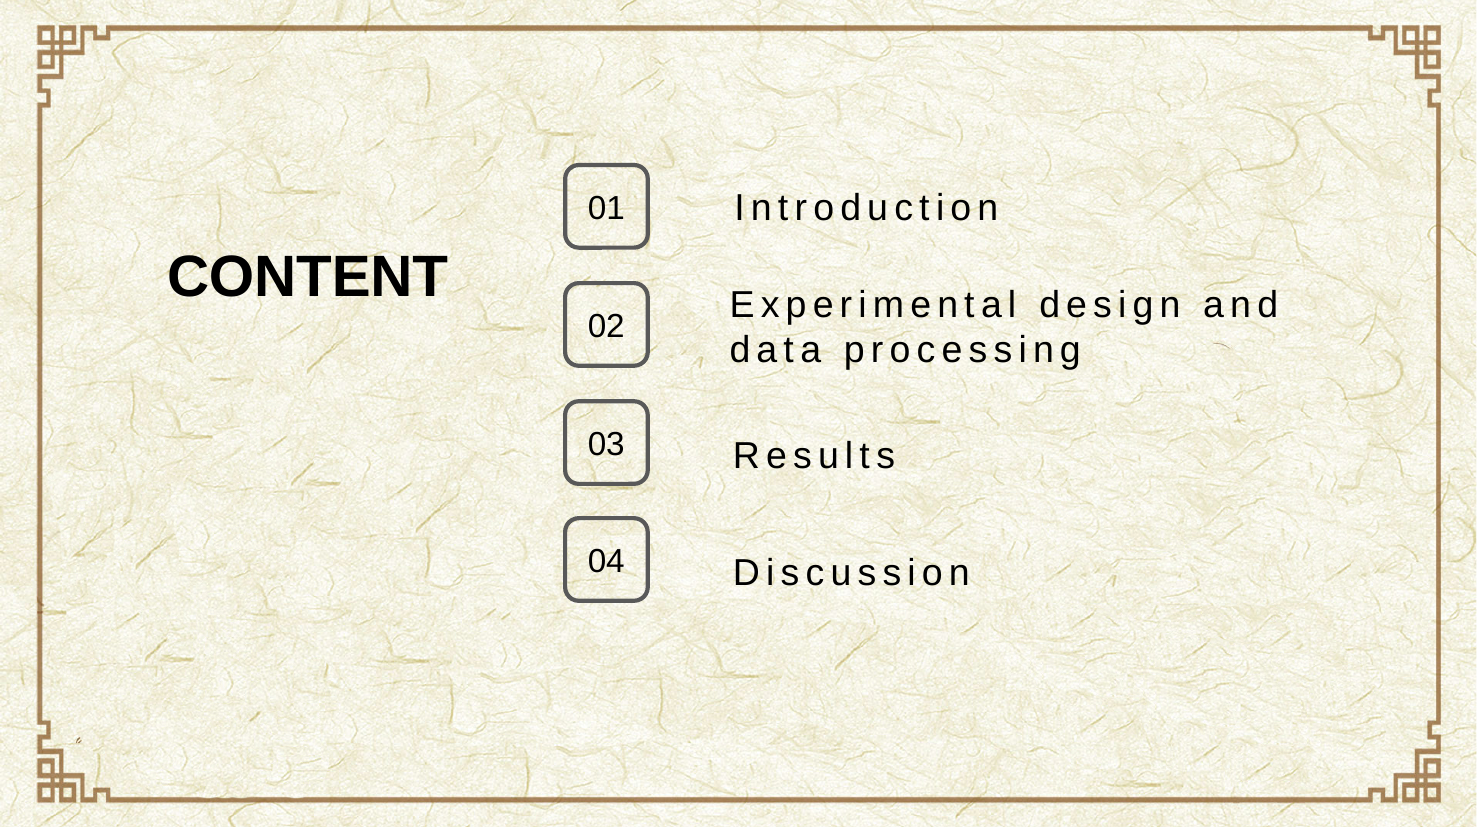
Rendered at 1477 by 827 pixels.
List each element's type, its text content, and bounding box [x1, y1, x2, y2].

text_box Introduction [719, 175, 1014, 236]
text_box Discussion [718, 540, 986, 601]
text_box 04 [563, 516, 650, 603]
text_box 03 [563, 399, 650, 486]
text_box 01 [563, 162, 650, 250]
text_box Experimental design and data processing [714, 272, 1395, 378]
text_box CONTENT [152, 230, 463, 315]
text_box Results [718, 424, 911, 484]
text_box 02 [563, 281, 650, 368]
picture [0, 0, 1477, 827]
